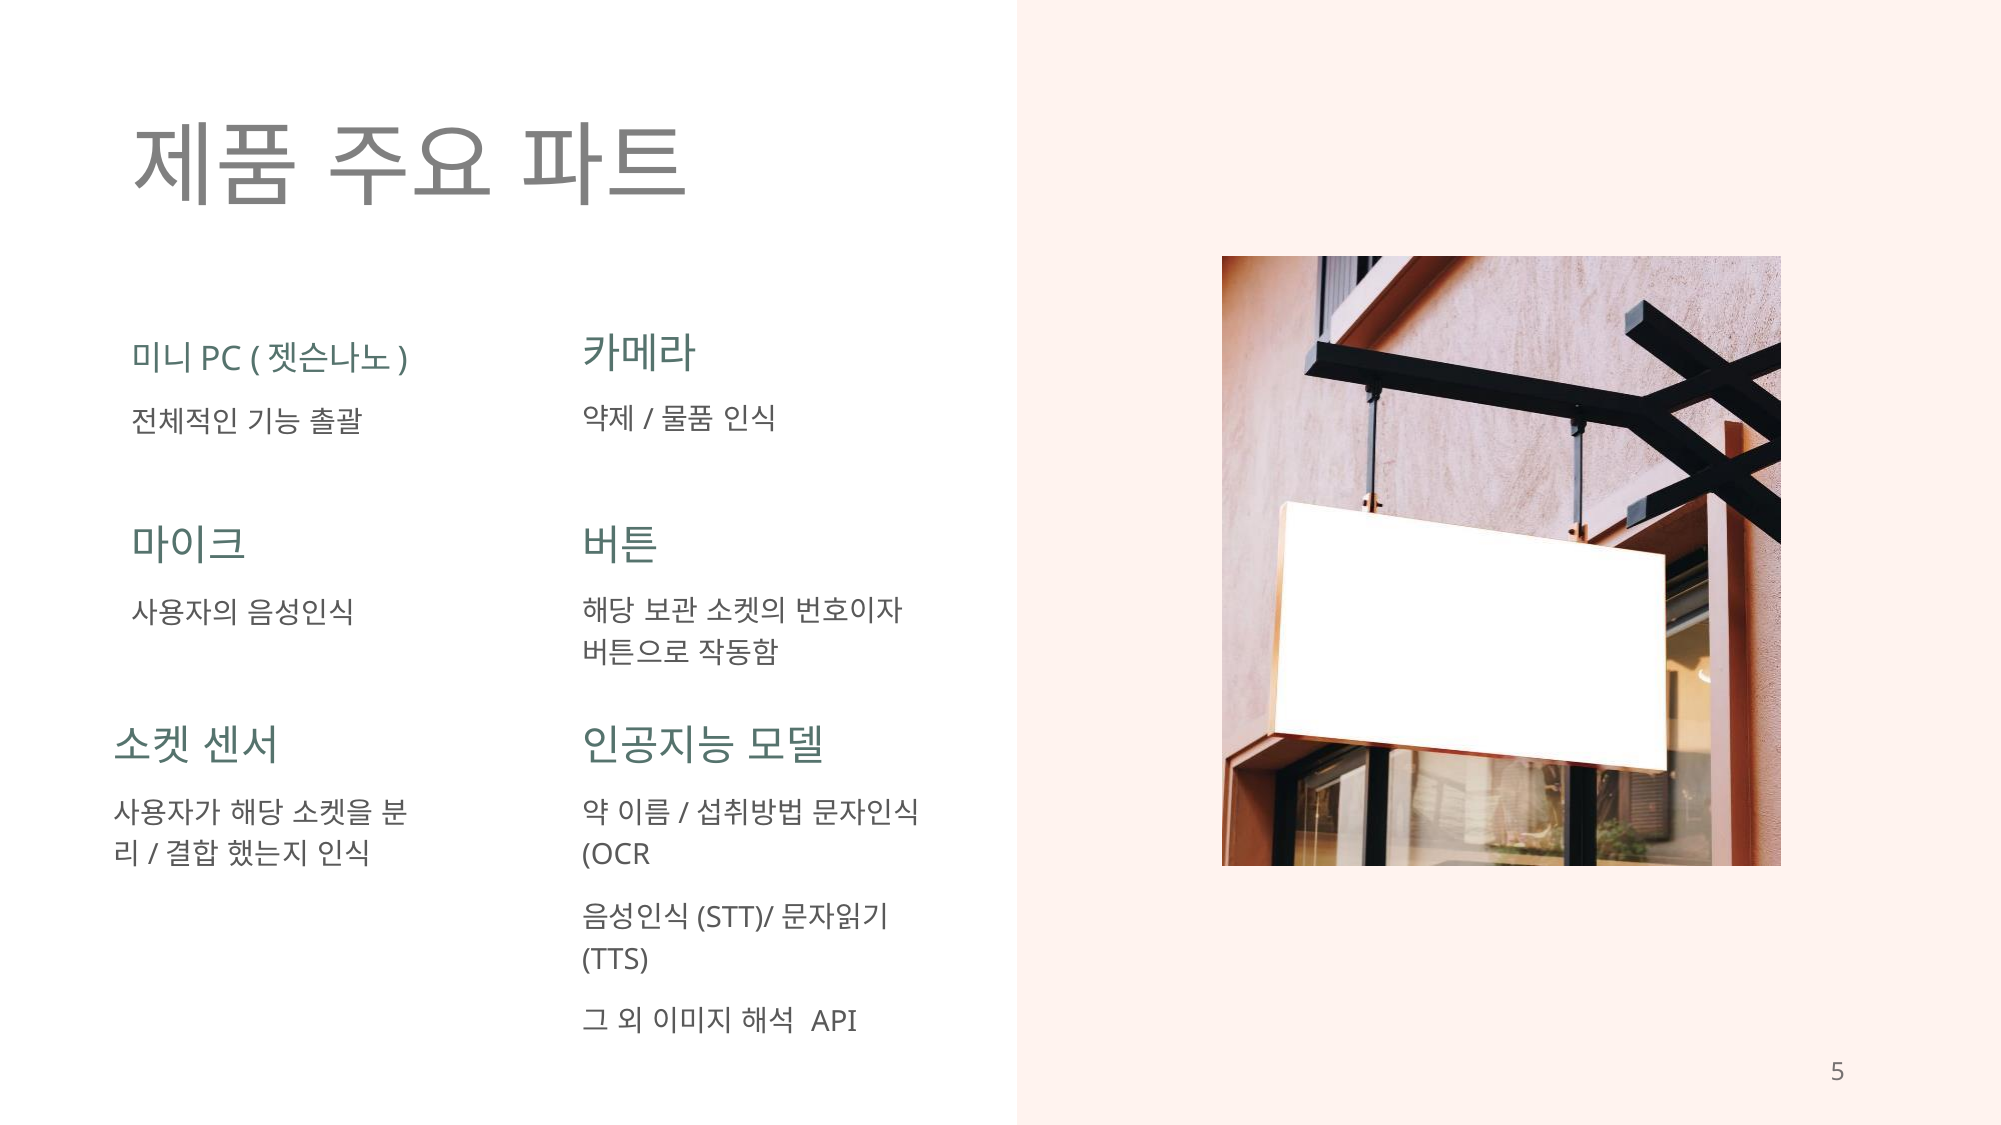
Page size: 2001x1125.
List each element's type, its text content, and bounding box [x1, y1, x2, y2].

list 미니PC (젯슨나노) [116, 310, 492, 386]
text_box 사용자가 해당 소켓을 분리/결합 했는지 인식 [98, 779, 474, 1005]
list 사용자의 음성인식 [116, 580, 492, 693]
text_box 인공지능 모델 [567, 701, 943, 777]
picture [1222, 256, 1781, 866]
list 마이크 [116, 502, 492, 578]
title 제품 주요 파트 [116, 59, 1000, 278]
slide_number 5 [1709, 1042, 1860, 1103]
list 해당 보관 소켓의 번호이자 버튼으로 작동함 [567, 578, 943, 701]
text_box 소켓 센서 [98, 701, 474, 777]
list 약제/물품 인식 [567, 386, 943, 480]
list 버튼 [567, 502, 943, 578]
list 카메라 [567, 310, 943, 386]
list 전체적인 기능 촐괄 [116, 388, 492, 494]
text_box 약 이름/섭취방법 문자인식(OCR 음성인식(STT)/문자읽기(TTS) 그 외 이미지 해석 API [567, 779, 943, 1005]
